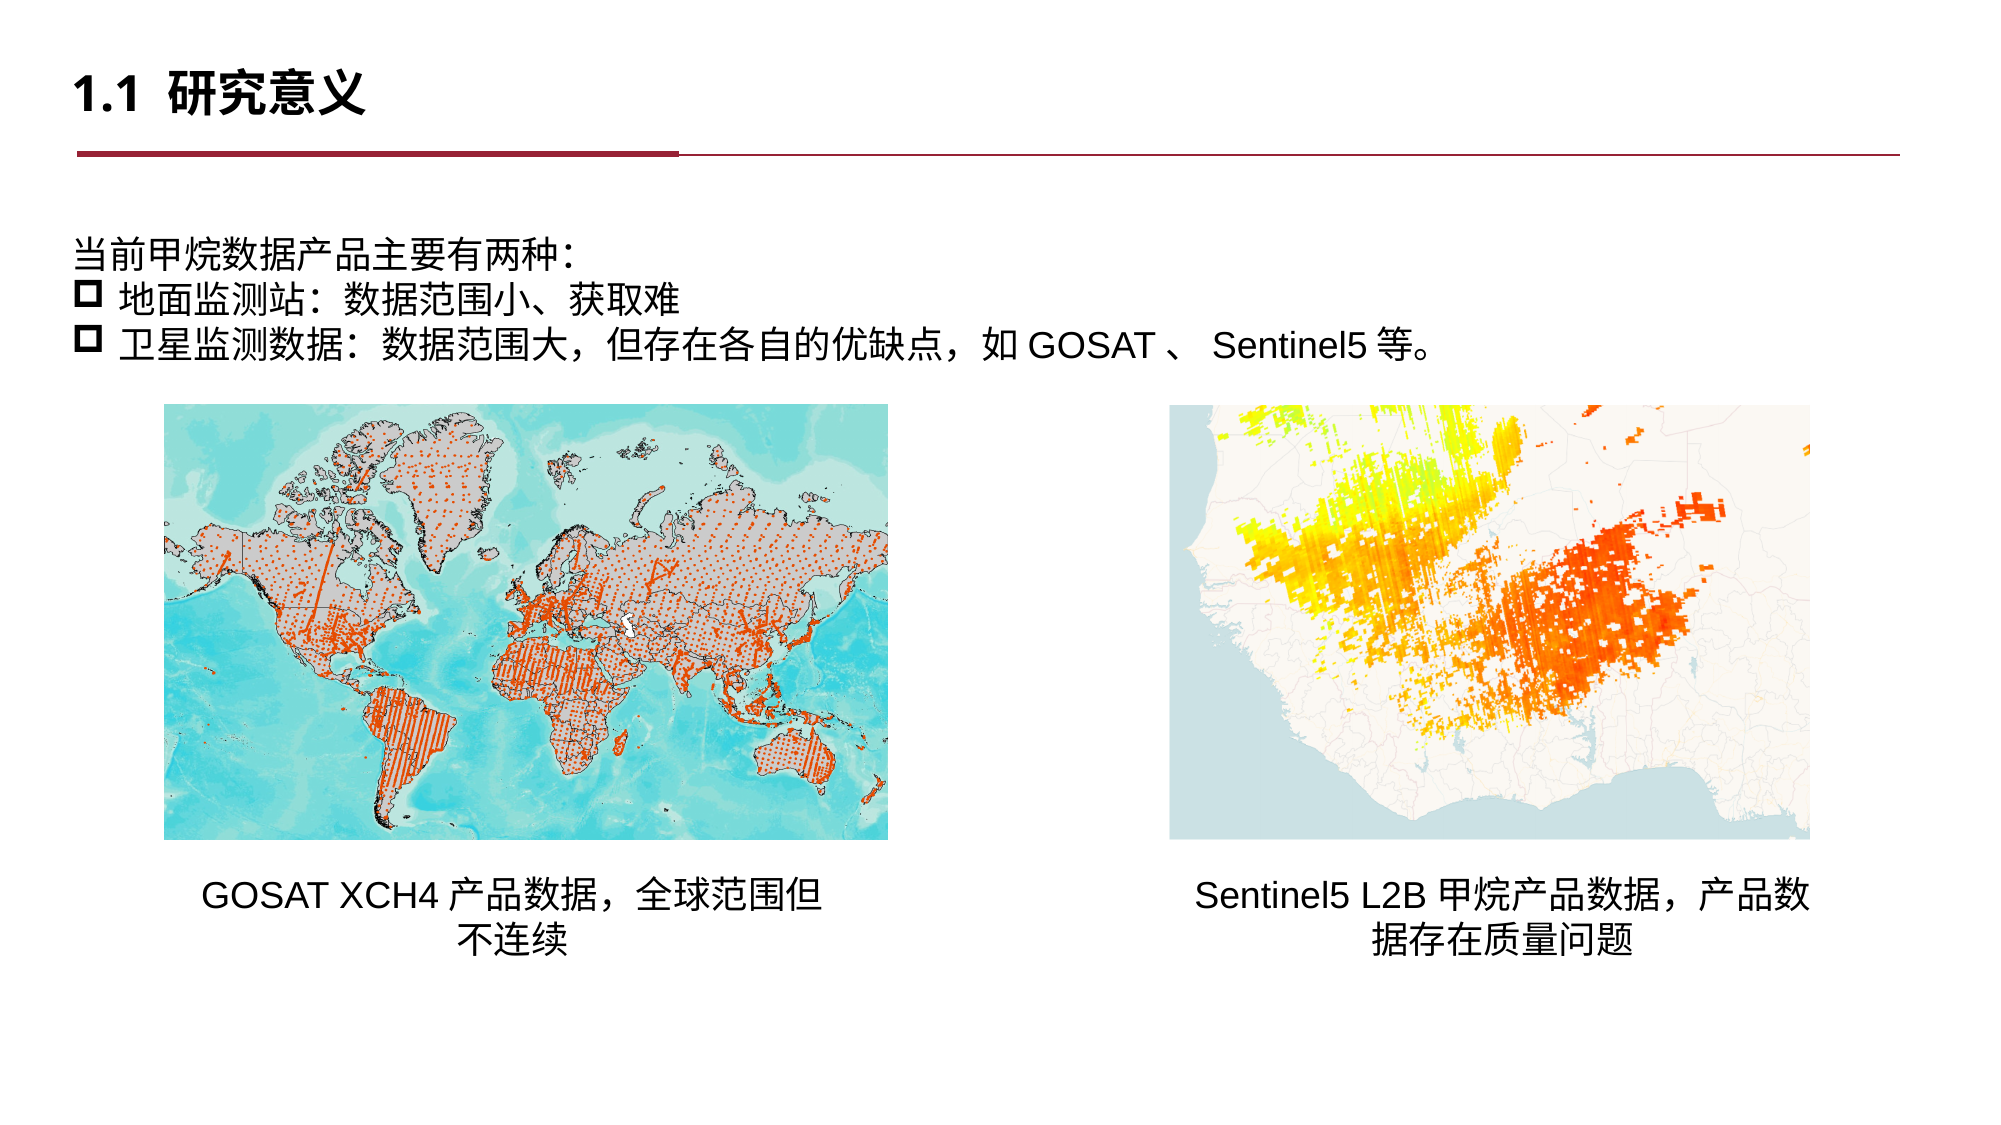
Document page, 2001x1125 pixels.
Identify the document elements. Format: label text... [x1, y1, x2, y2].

picture [1168, 403, 1811, 840]
text_box Sentinel5 L2B甲烷产品数据，产品数据存在质量问题 [1169, 863, 1837, 968]
text_box 1.1 研究意义 [56, 54, 785, 129]
text_box 当前甲烷数据产品主要有两种： 地面监测站：数据范围小、获取难 卫星监测数据：数据范围大，但存在各自的优缺点，如GOSAT、Sentinel5等。 [56, 223, 1900, 374]
text_box GOSAT XCH4产品数据，全球范围但不连续 [178, 863, 846, 968]
picture [164, 403, 889, 840]
